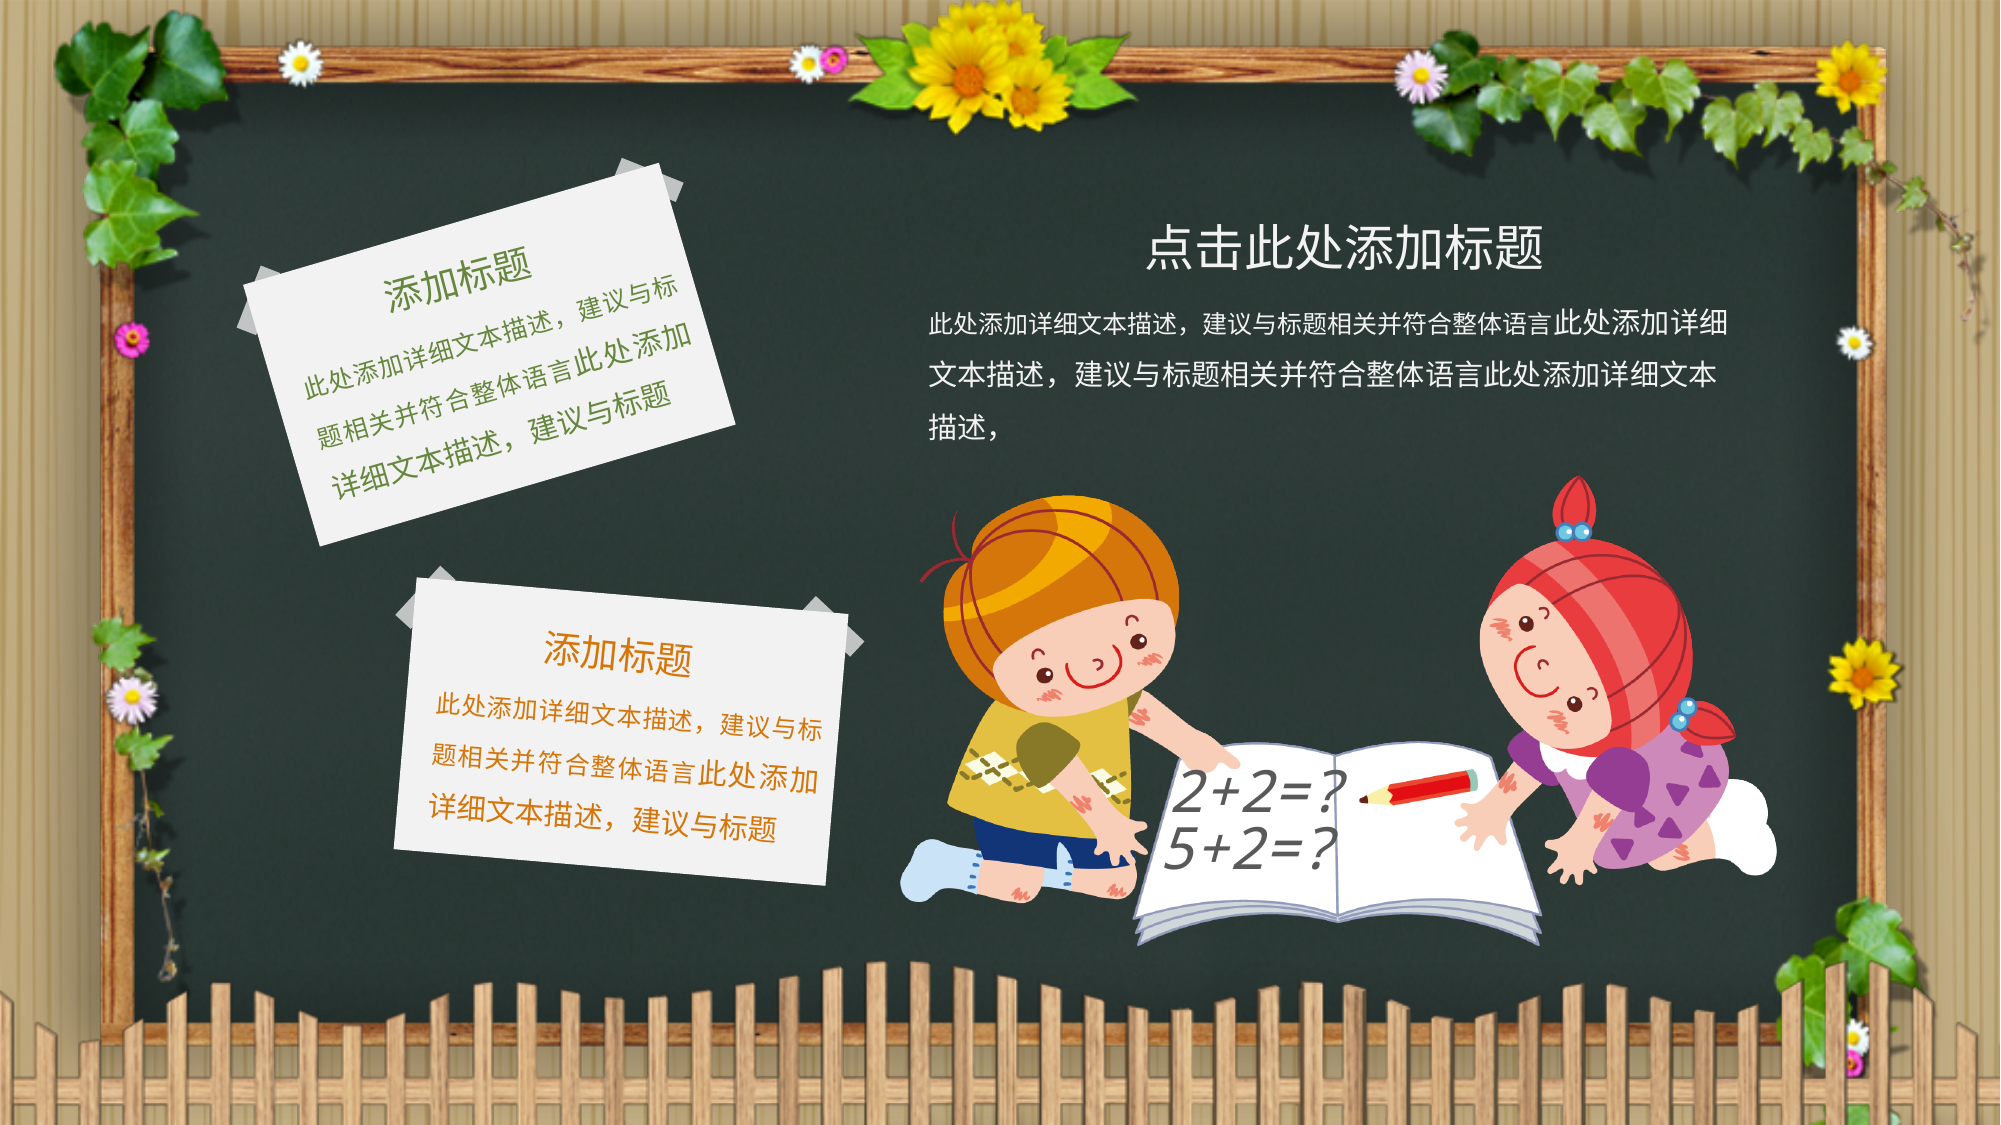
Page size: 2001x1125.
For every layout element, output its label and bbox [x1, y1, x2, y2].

text_box [404, 581, 858, 869]
text_box [270, 201, 723, 489]
picture [0, 0, 2000, 1125]
